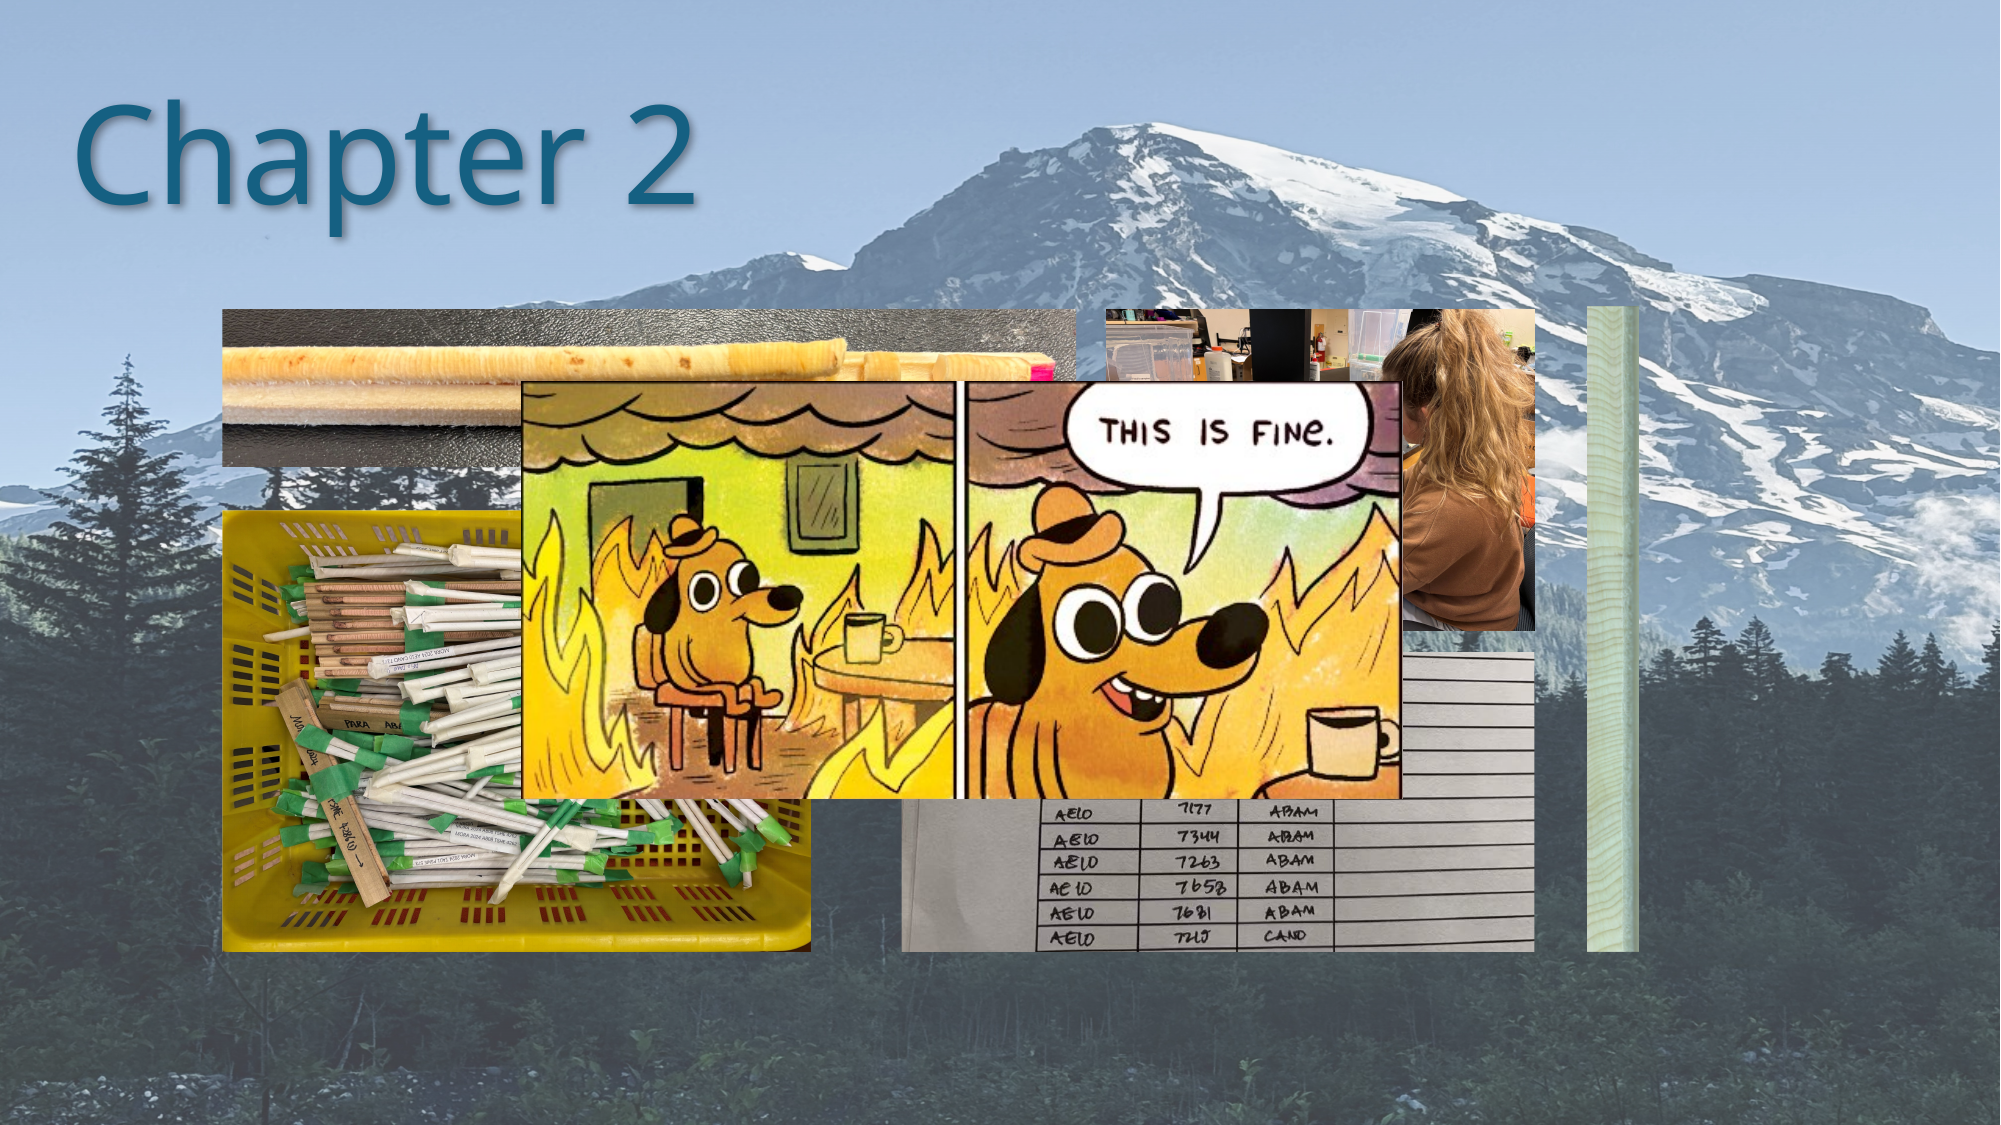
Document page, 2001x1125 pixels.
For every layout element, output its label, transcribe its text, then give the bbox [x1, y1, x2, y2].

text_box Chapter 2 [54, 60, 717, 240]
picture [221, 308, 1535, 953]
picture [1587, 306, 1640, 953]
